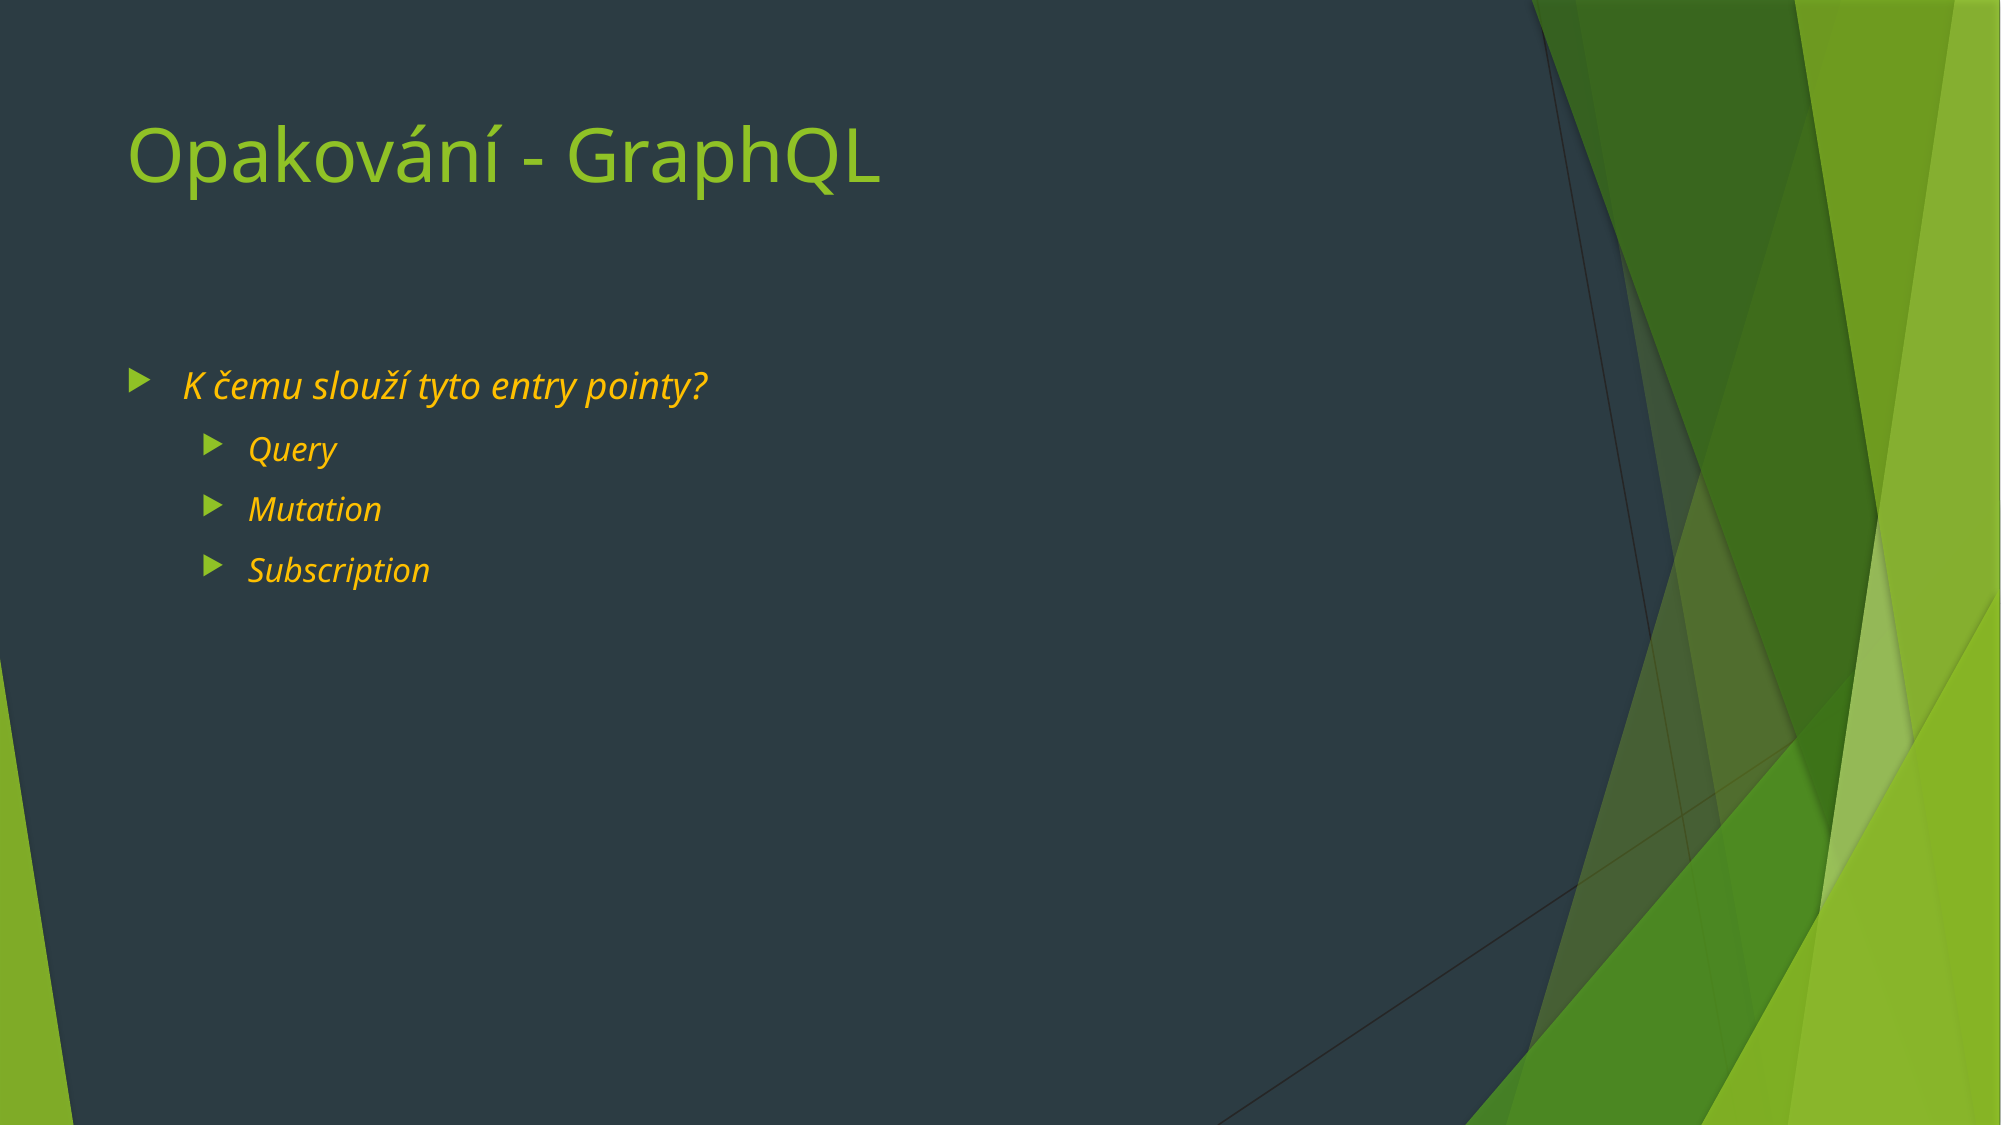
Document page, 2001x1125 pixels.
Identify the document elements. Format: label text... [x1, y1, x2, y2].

title Opakování - GraphQL [111, 99, 1522, 317]
list K čemu slouží tyto entry pointy? Query Mutation Subscription [111, 354, 1522, 992]
